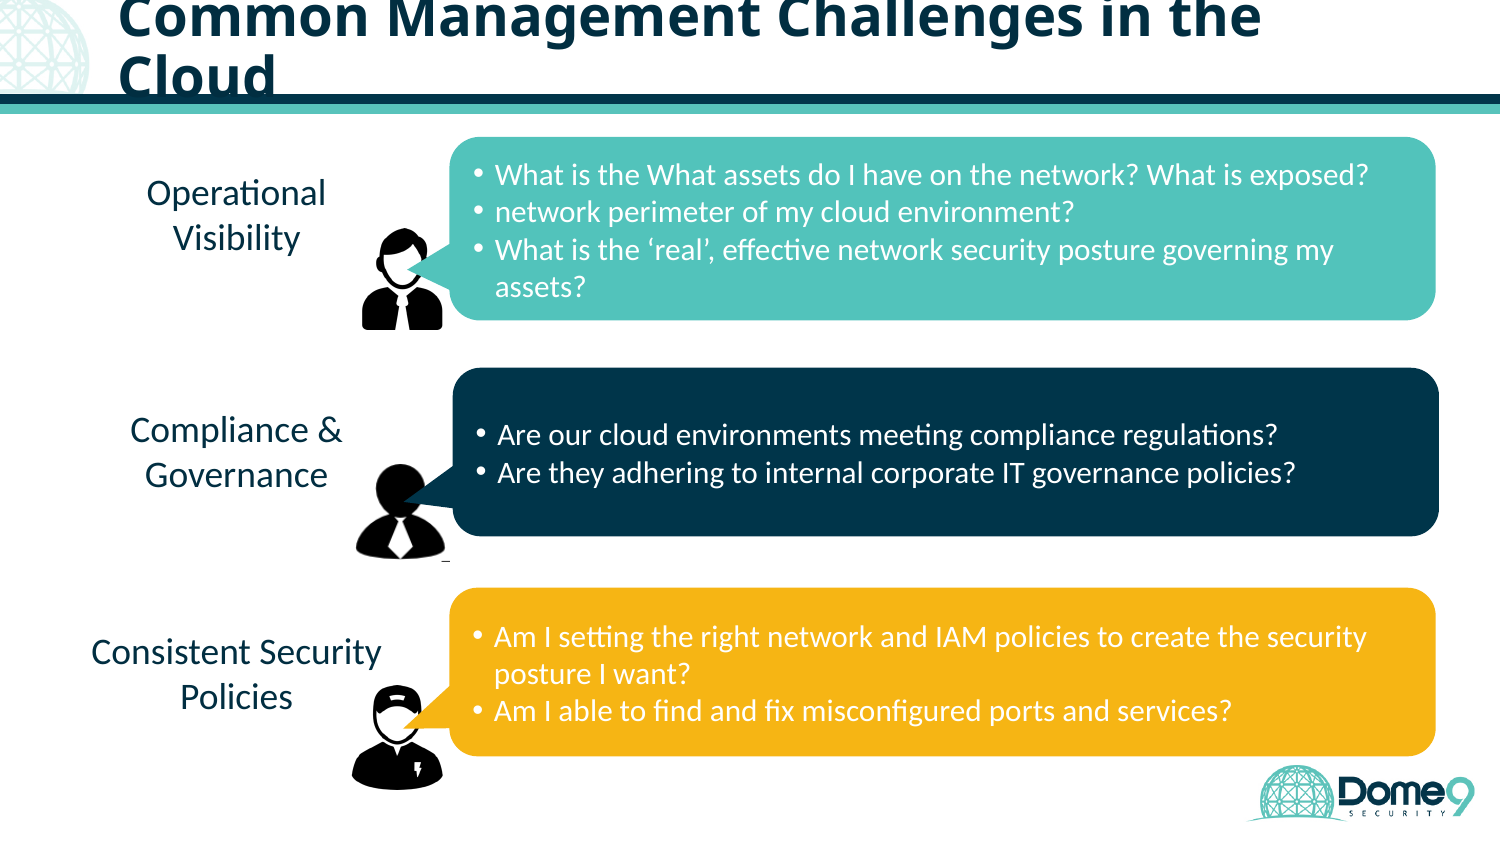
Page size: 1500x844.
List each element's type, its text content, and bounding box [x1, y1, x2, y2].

text_box What is the What assets do I have on the network? What is exposed? network perimeter of my cloud environment? What is the ‘real’, effective network security posture governing my assets? [448, 135, 1437, 322]
text_box Am I setting the right network and IAM policies to create the security posture I want? Am I able to find and fix misconfigured ports and services? [448, 586, 1437, 758]
picture [751, 0, 783, 5]
title Common Management Challenges in the Cloud [102, 5, 1397, 93]
picture [0, 0, 124, 93]
picture [149, 0, 390, 5]
text_box Operational Visibility [66, 128, 407, 298]
text_box Consistent Security Policies [66, 587, 407, 757]
picture [913, 0, 1175, 5]
picture [825, 0, 887, 5]
text_box Compliance & Governance [66, 365, 407, 536]
text_box Are our cloud environments meeting compliance regulations? Are they adhering to internal corporate IT governance policies? [450, 366, 1441, 538]
picture [808, 0, 816, 5]
picture [1182, 0, 1196, 5]
picture [404, 0, 419, 5]
picture [896, 0, 904, 5]
picture [1205, 0, 1500, 93]
picture [434, 0, 744, 5]
picture [0, 105, 1500, 844]
